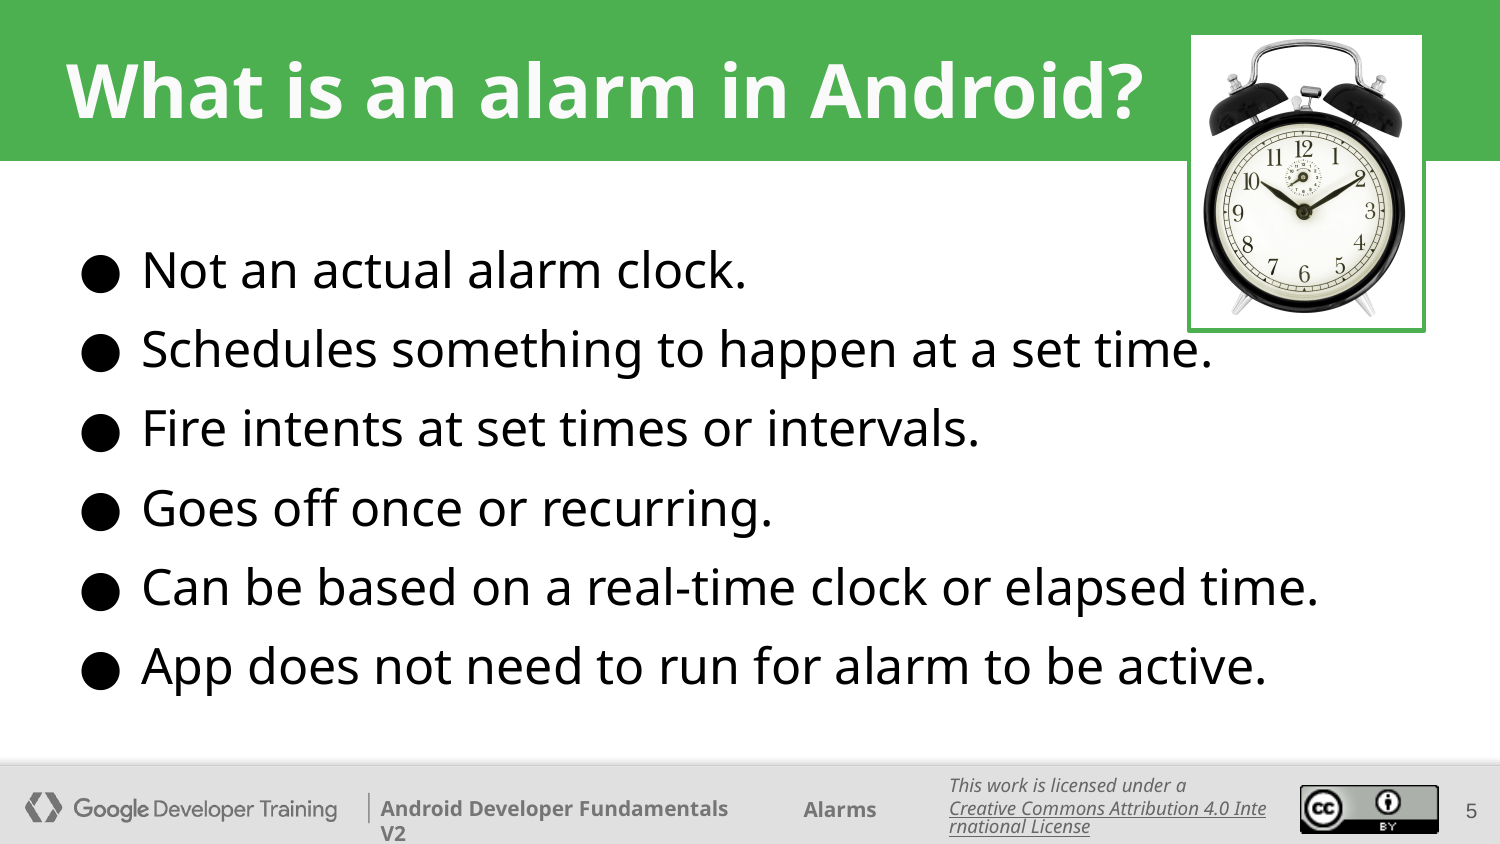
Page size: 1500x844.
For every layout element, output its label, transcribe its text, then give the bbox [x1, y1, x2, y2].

list Not an actual alarm clock. Schedules something to happen at a set time. Fire intents at set times or intervals. Goes off once or recurring. Can be based on a real-time clock or elapsed time. App does not need to run for alarm to be active. [51, 214, 1431, 652]
slide_number ‹#› [1402, 777, 1493, 842]
picture [1190, 34, 1422, 329]
picture [0, 161, 1500, 844]
title What is an alarm in Android? [51, 28, 1449, 122]
